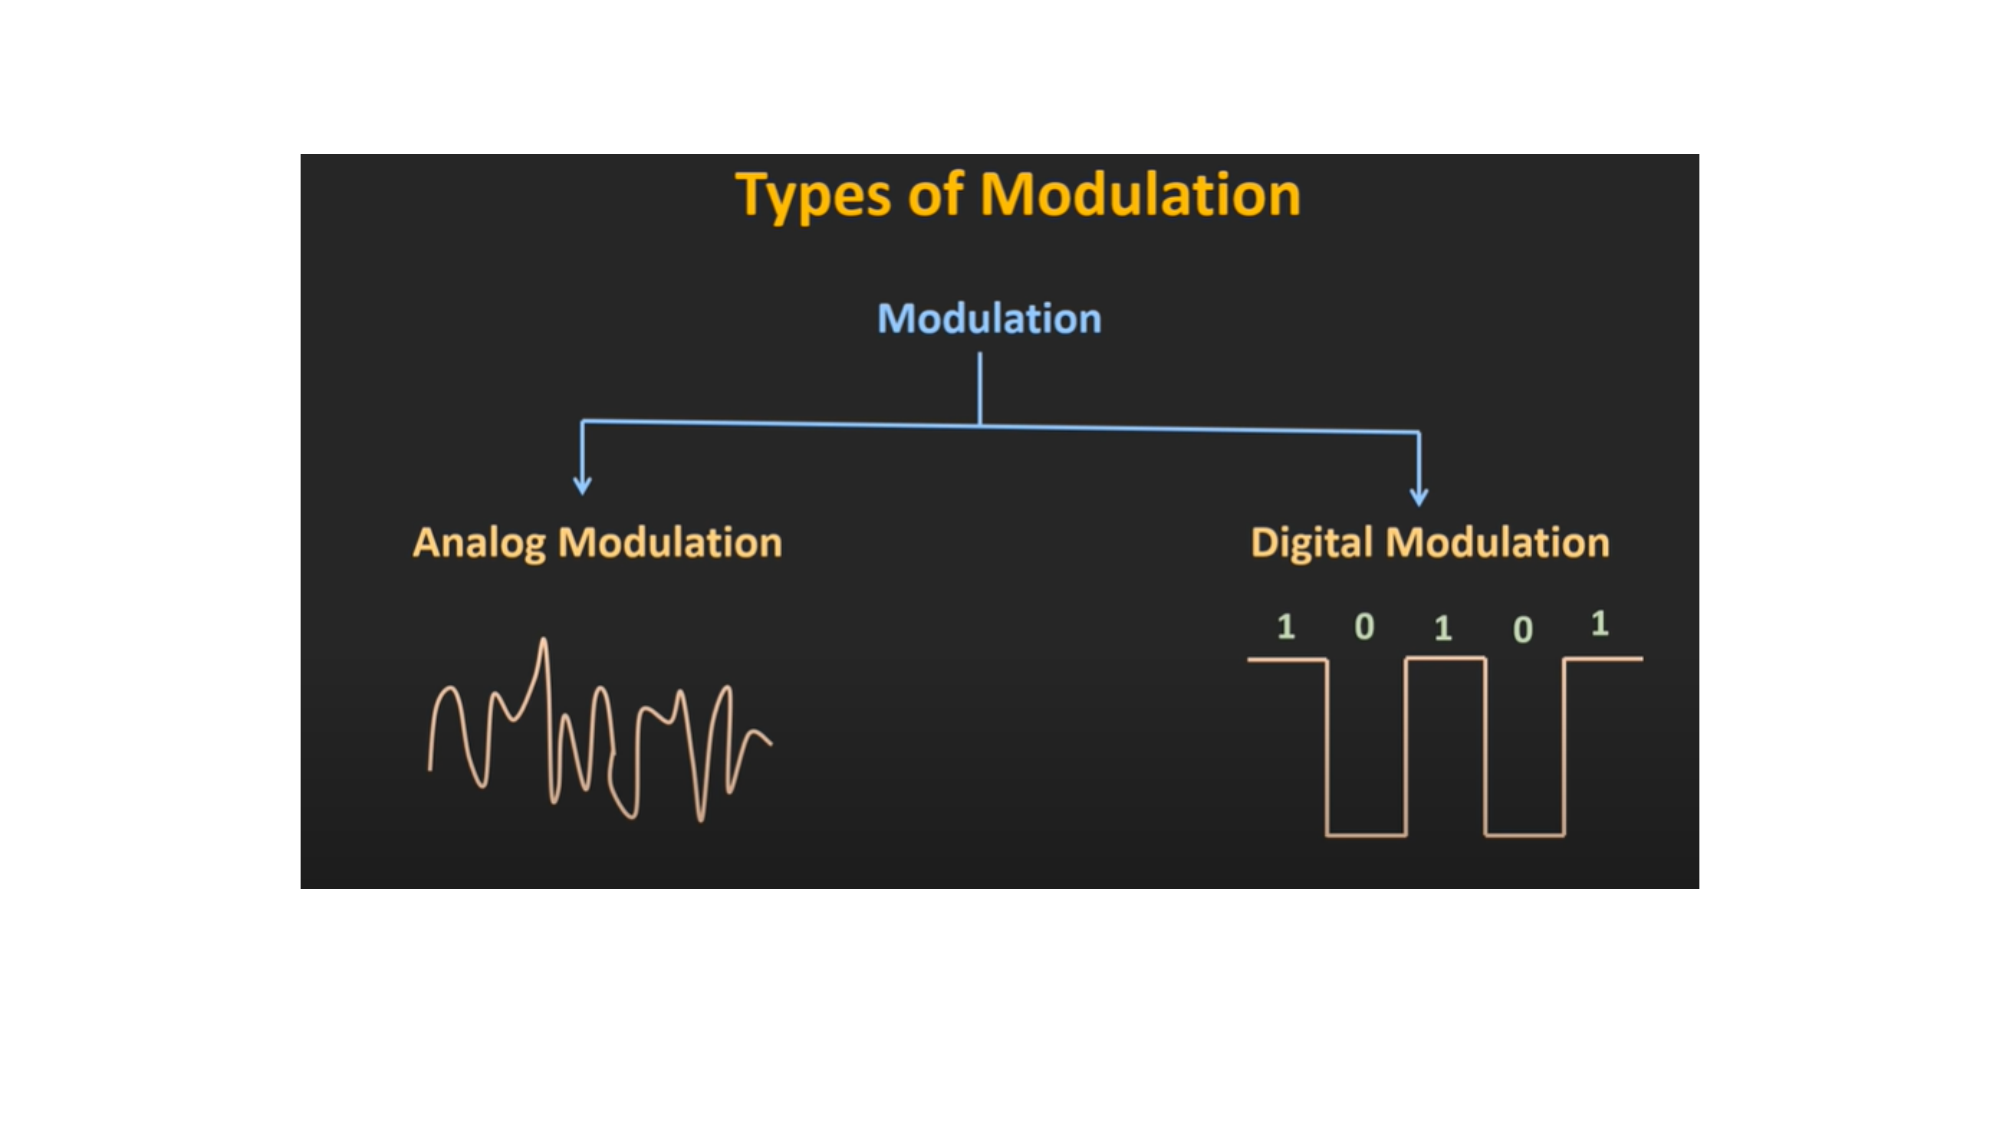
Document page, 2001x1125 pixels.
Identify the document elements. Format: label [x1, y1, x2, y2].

picture [300, 154, 1700, 889]
